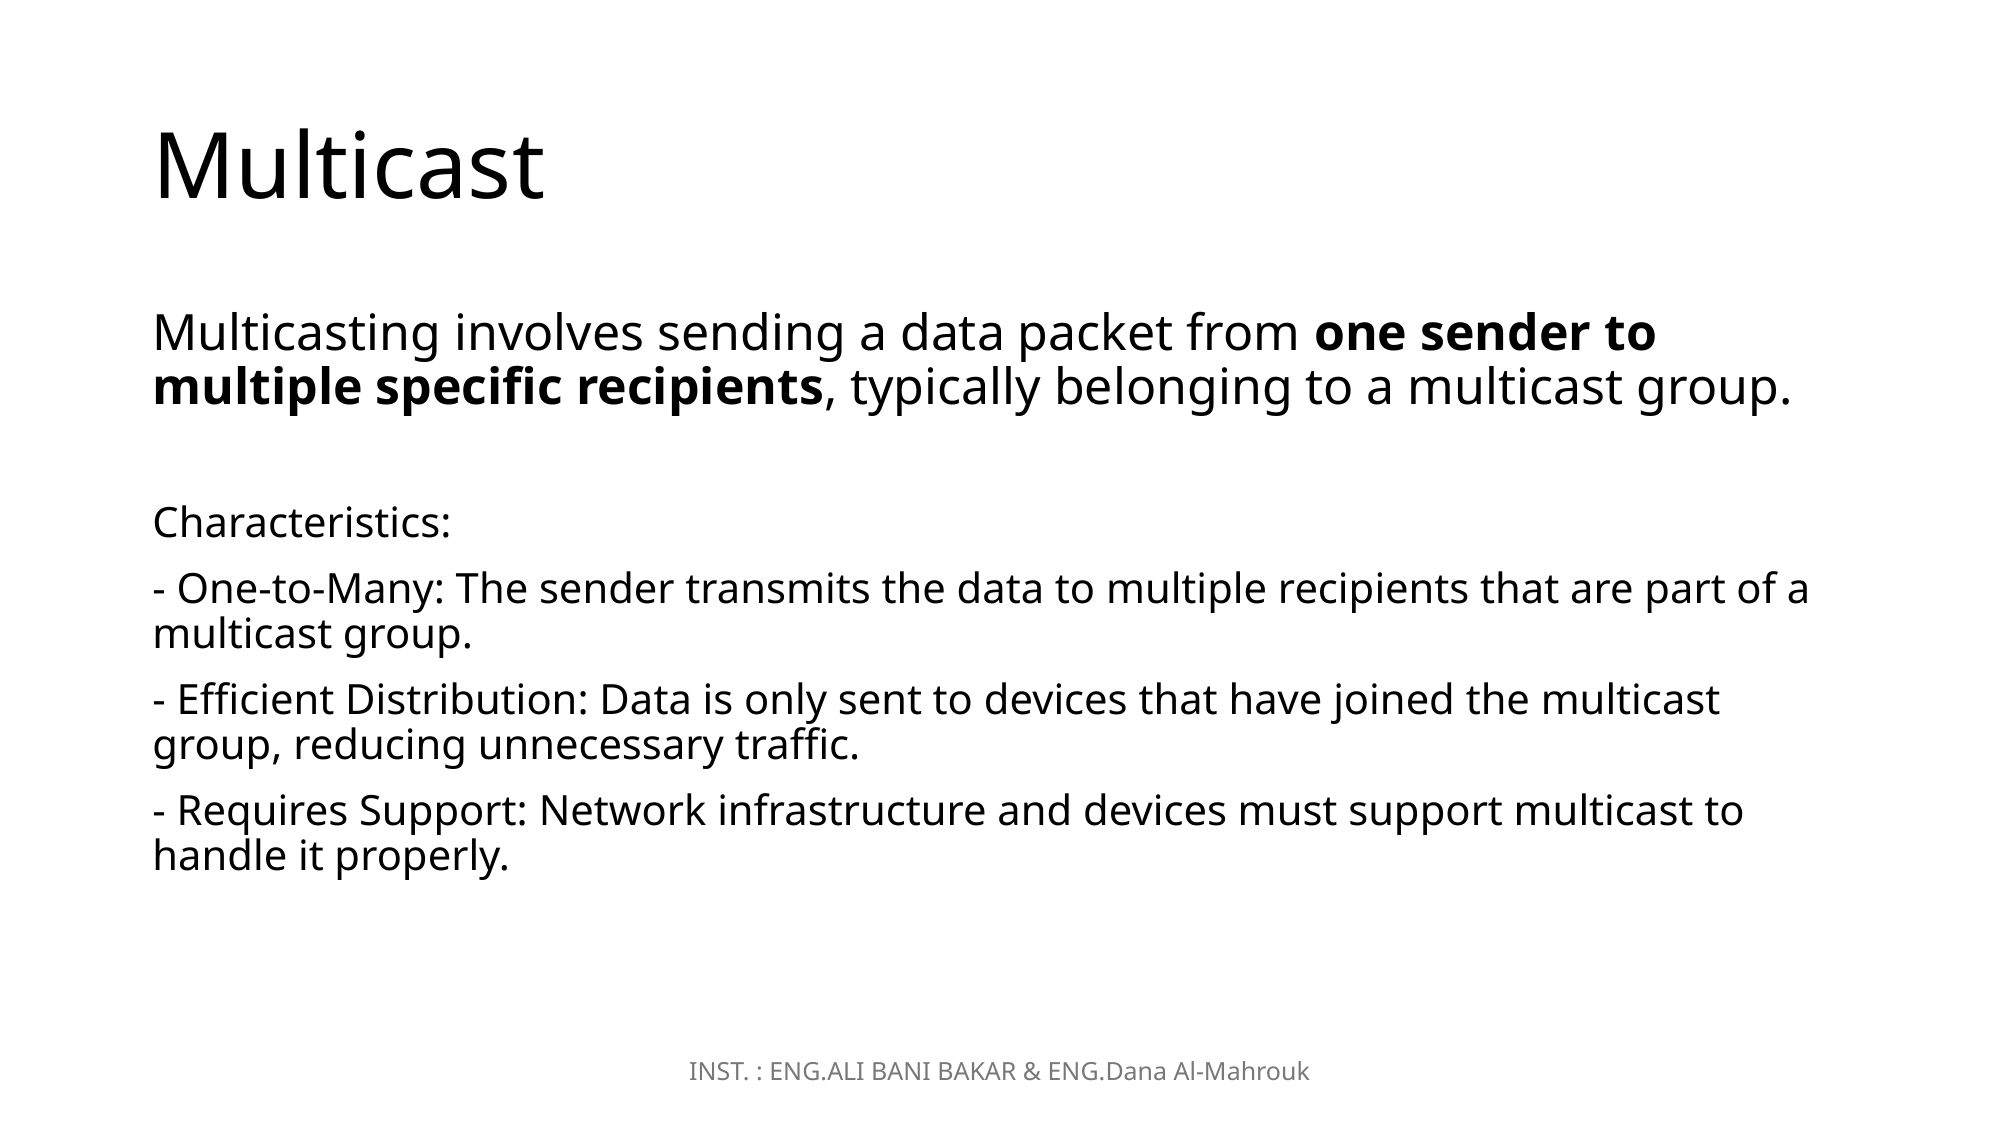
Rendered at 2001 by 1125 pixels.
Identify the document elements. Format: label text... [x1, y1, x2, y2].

footer INST. : ENG.ALI BANI BAKAR & ENG.Dana Al-Mahrouk [662, 1042, 1338, 1103]
title Multicast [137, 59, 1863, 278]
list Multicasting involves sending a data packet from one sender to multiple specific recipients, typically belonging to a multicast group. Characteristics: - One-to-Many: The sender transmits the data to multiple recipients that are part of a multicast group. - Efficient Distribution: Data is only sent to devices that have joined the multicast group, reducing unnecessary traffic. - Requires Support: Network infrastructure and devices must support multicast to handle it properly. [137, 299, 1863, 1014]
